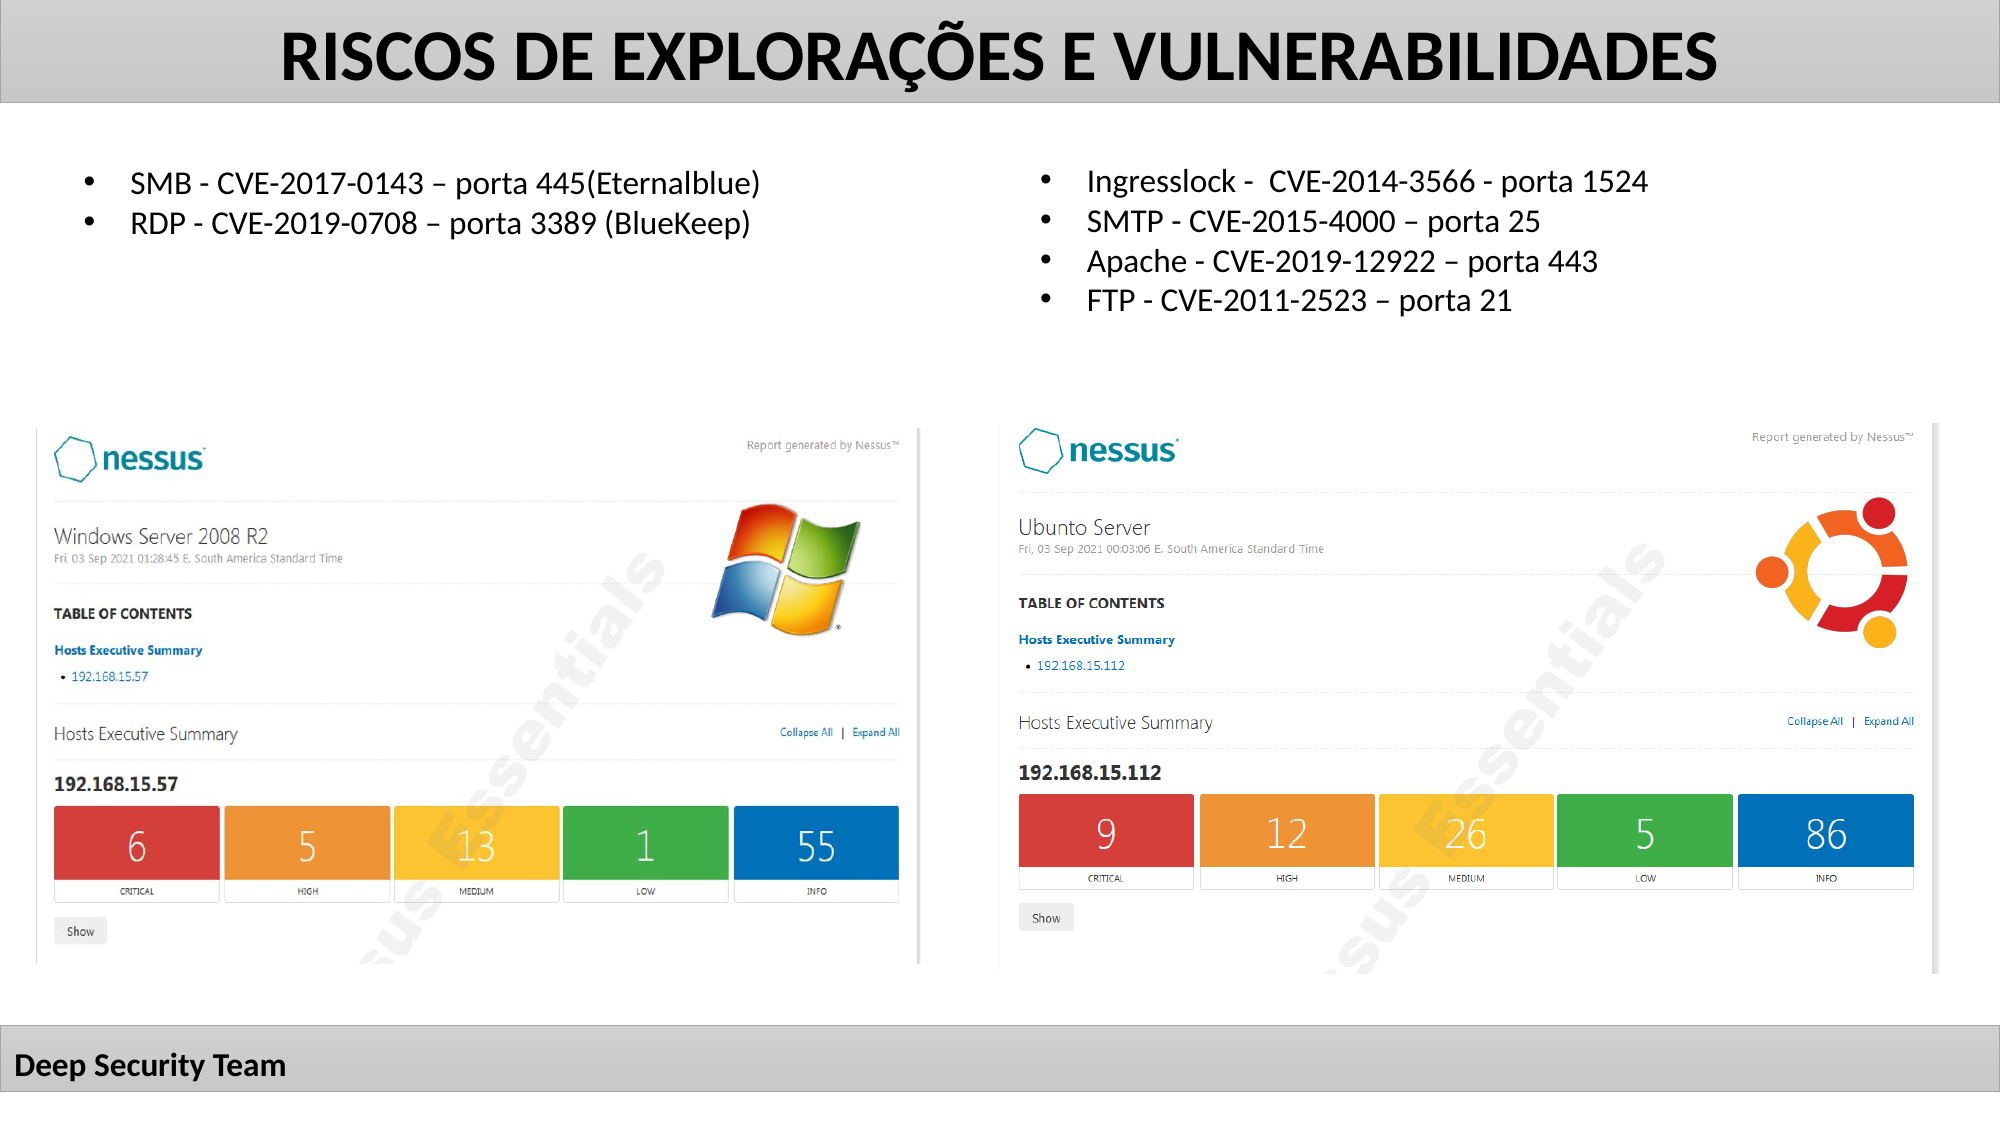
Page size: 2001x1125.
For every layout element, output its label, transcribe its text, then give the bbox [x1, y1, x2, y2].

text_box RISCOS DE EXPLORAÇÕES E VULNERABILIDADES [0, 0, 2000, 103]
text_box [0, 1025, 2000, 1092]
picture [35, 428, 921, 964]
picture [999, 423, 1940, 974]
text_box Ingresslock - CVE-2014-3566 - porta 1524 SMTP - CVE-2015-4000 – porta 25 Apache - CVE-2019-12922 – porta 443 FTP - CVE-2011-2523 – porta 21 [1024, 151, 1756, 326]
text_box SMB - CVE-2017-0143 – porta 445(Eternalblue) RDP - CVE-2019-0708 – porta 3389 (BlueKeep) [68, 153, 799, 289]
